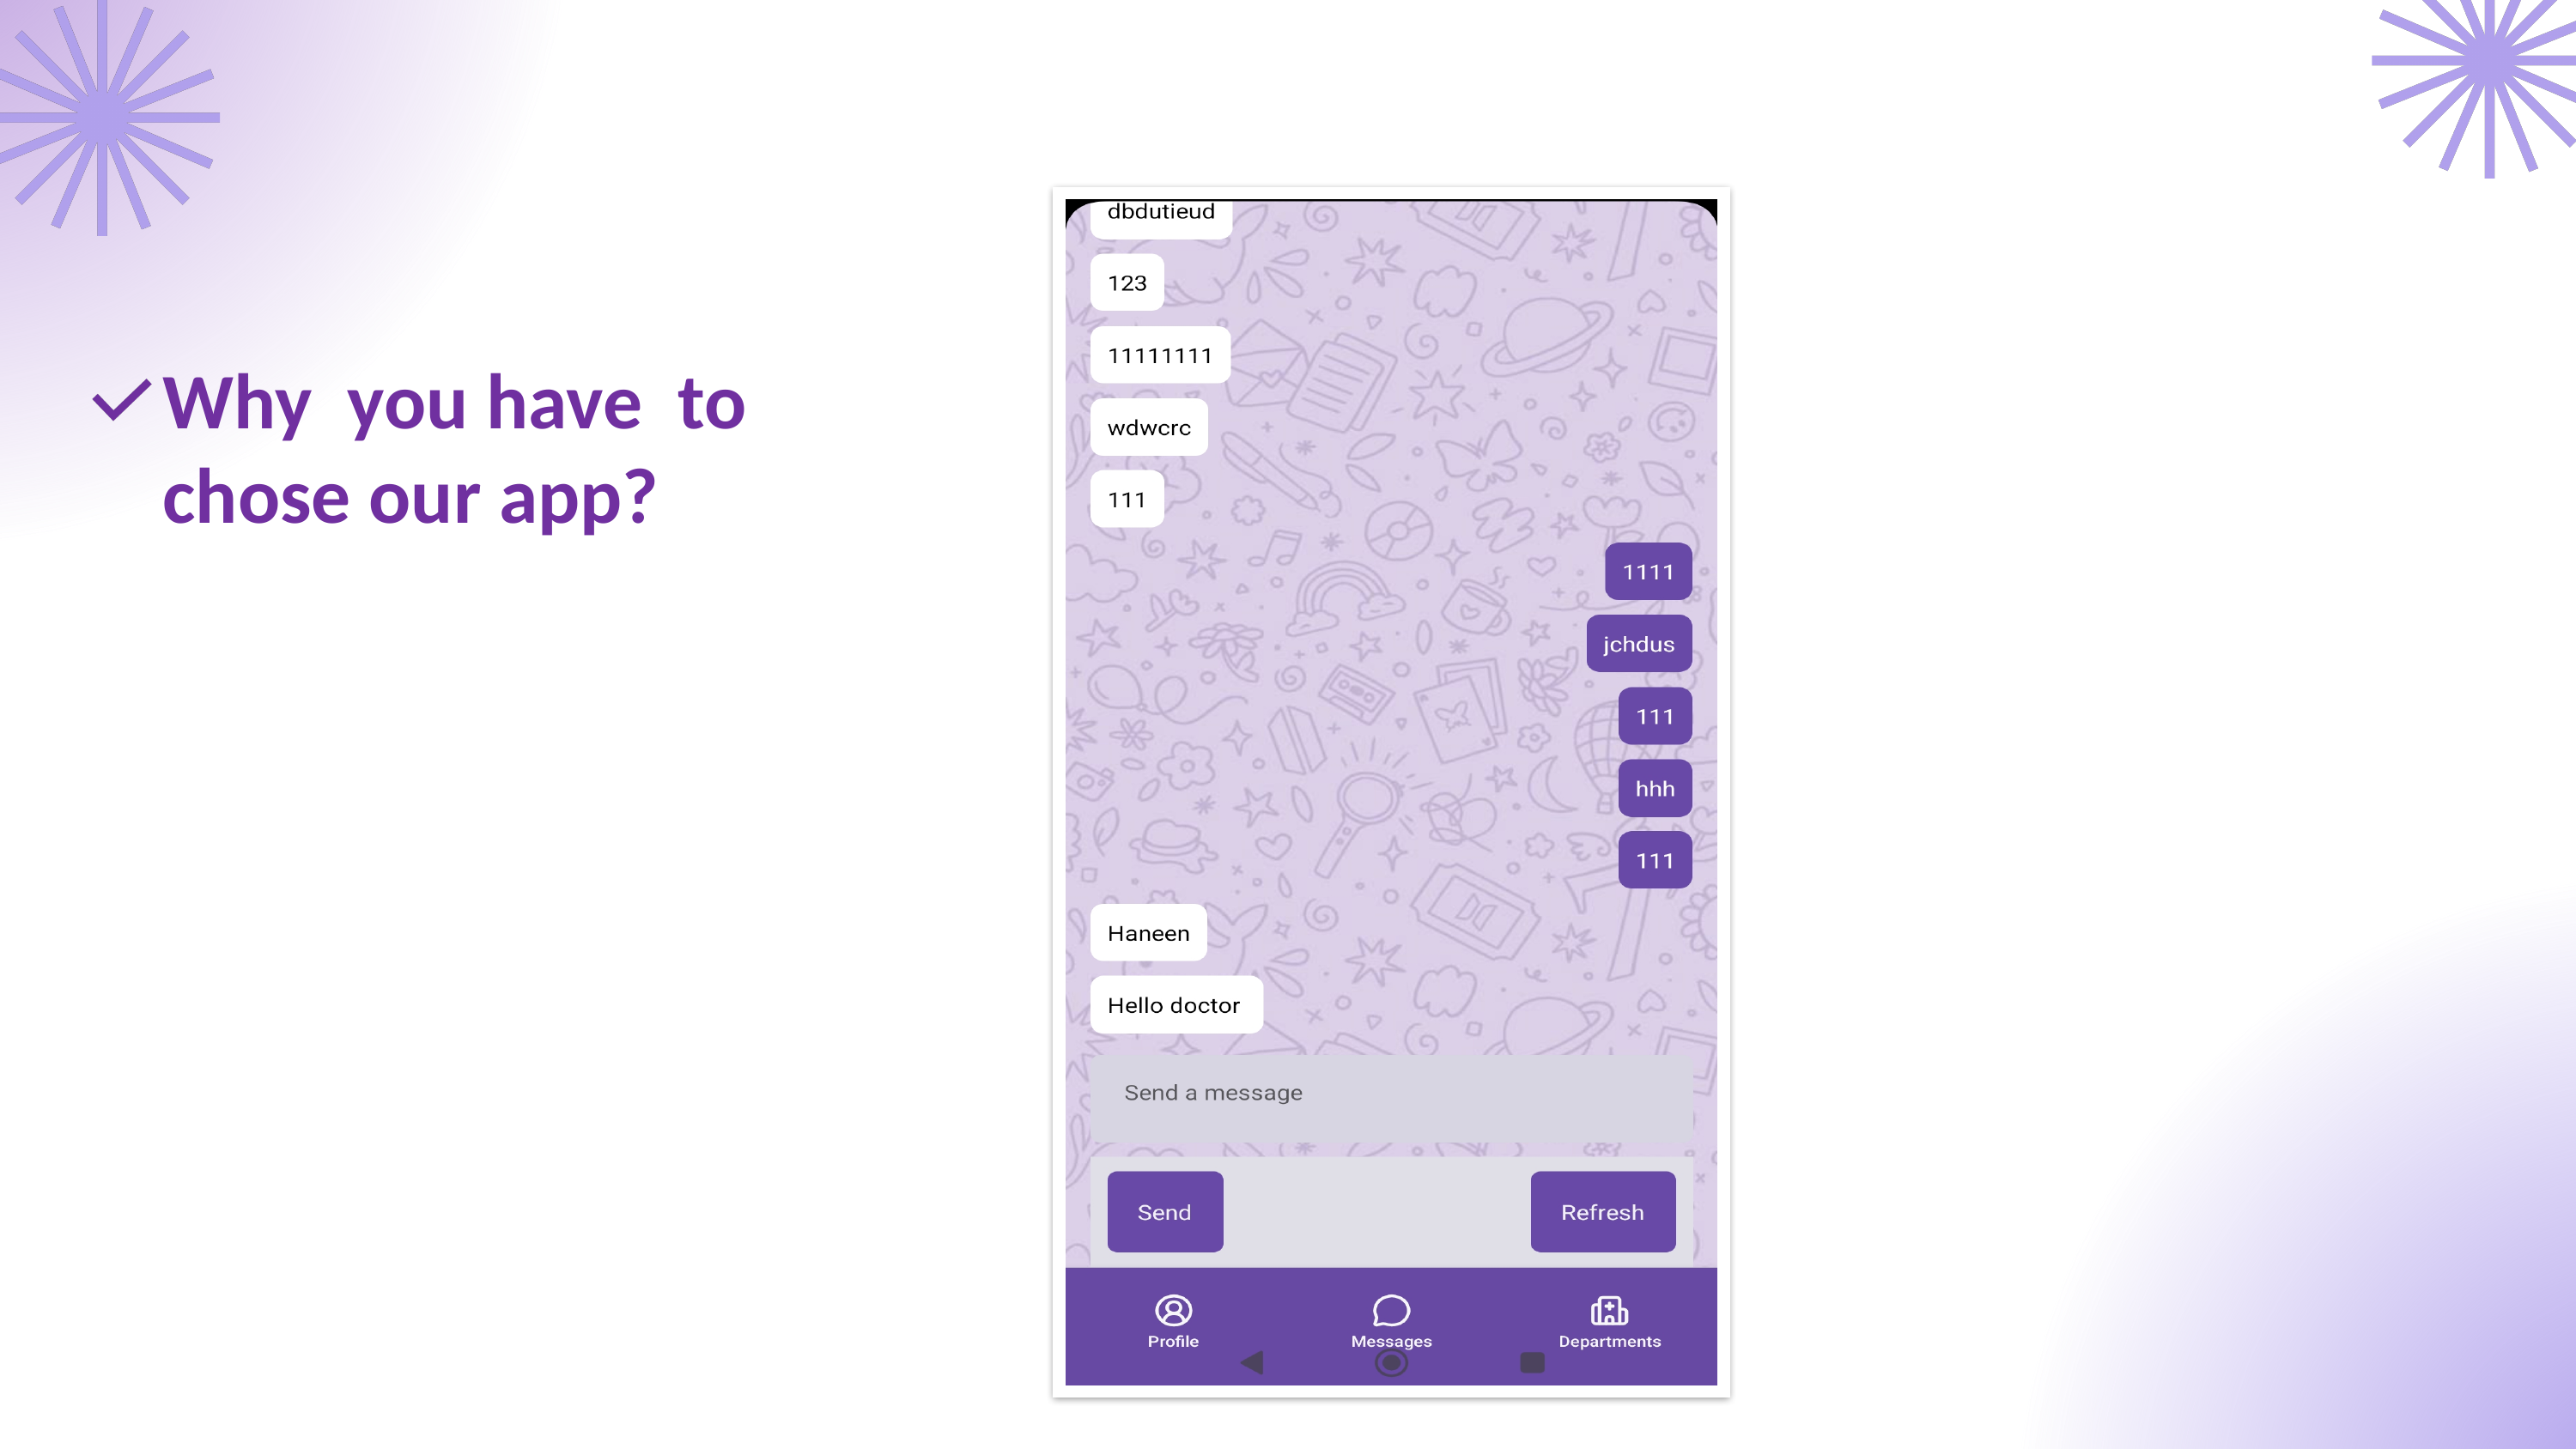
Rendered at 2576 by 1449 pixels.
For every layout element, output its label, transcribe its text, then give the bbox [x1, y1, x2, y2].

text_box [1953, 813, 2576, 1449]
text_box [2372, 0, 2576, 179]
picture [90, 368, 153, 431]
text_box Why you have to chose our app? [149, 343, 827, 546]
text_box [0, 0, 221, 236]
text_box [0, 0, 635, 609]
picture [1065, 198, 1718, 1385]
